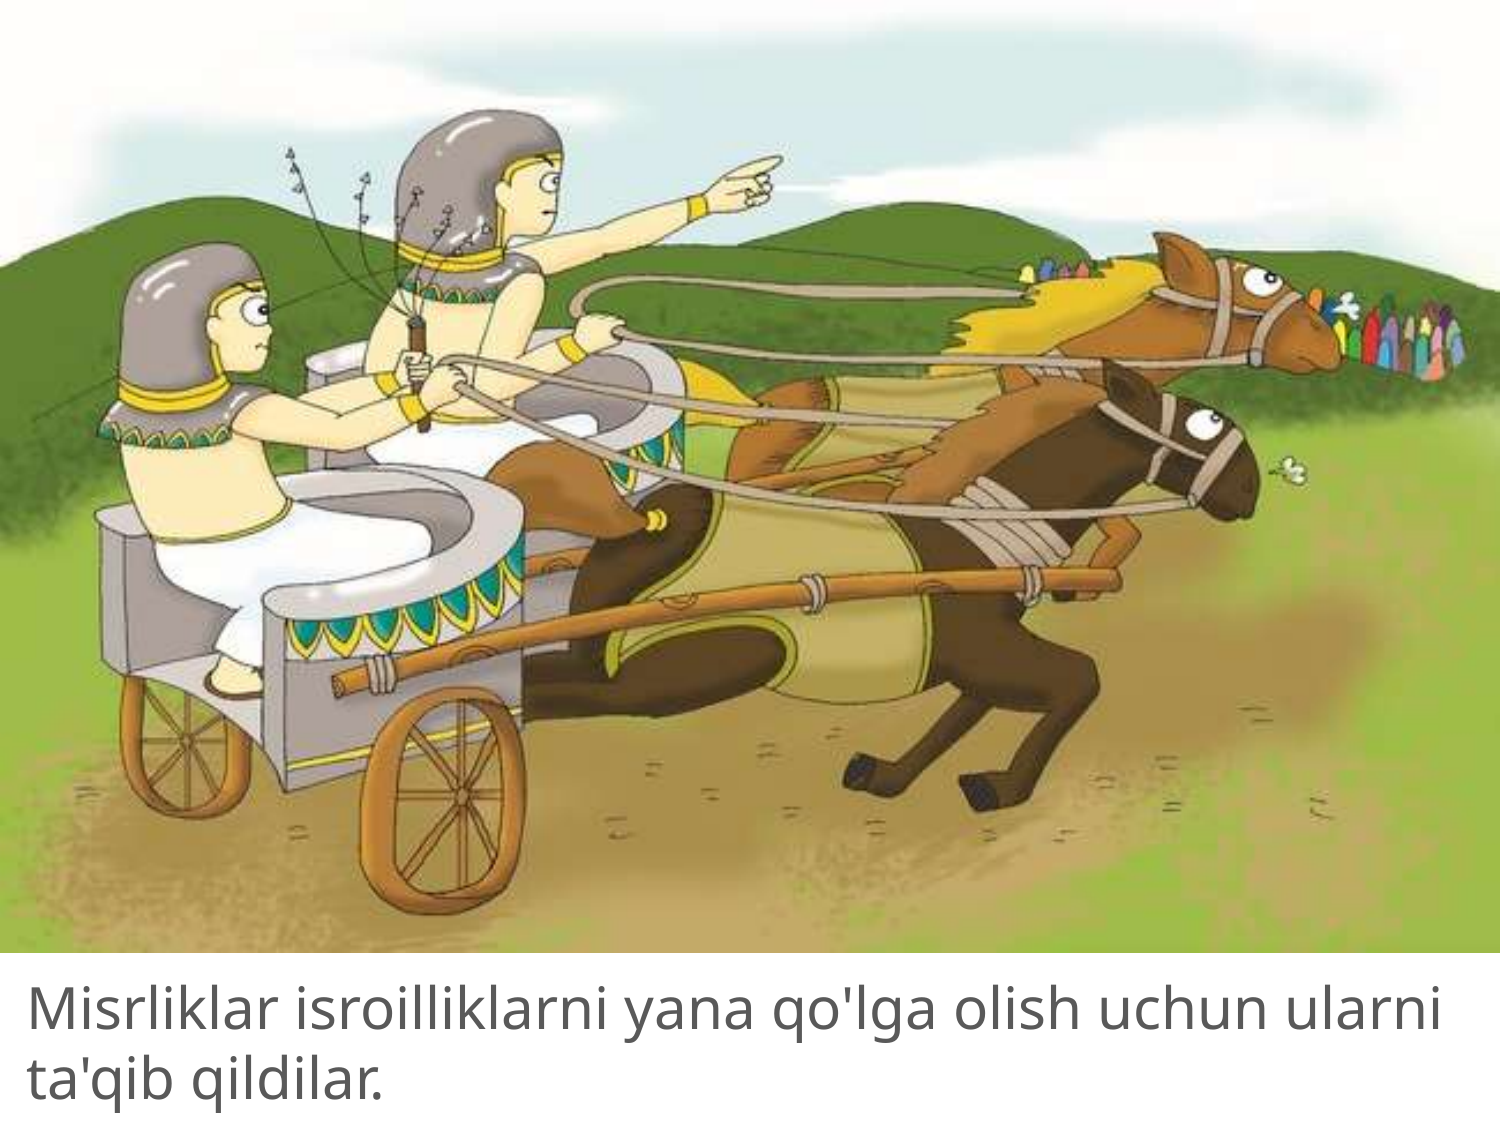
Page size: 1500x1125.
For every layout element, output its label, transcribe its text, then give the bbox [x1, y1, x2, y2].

picture [0, 0, 1500, 953]
text_box Misrliklar isroilliklarni yana qo'lga olish uchun ularni ta'qib qildilar. [11, 964, 1483, 1119]
